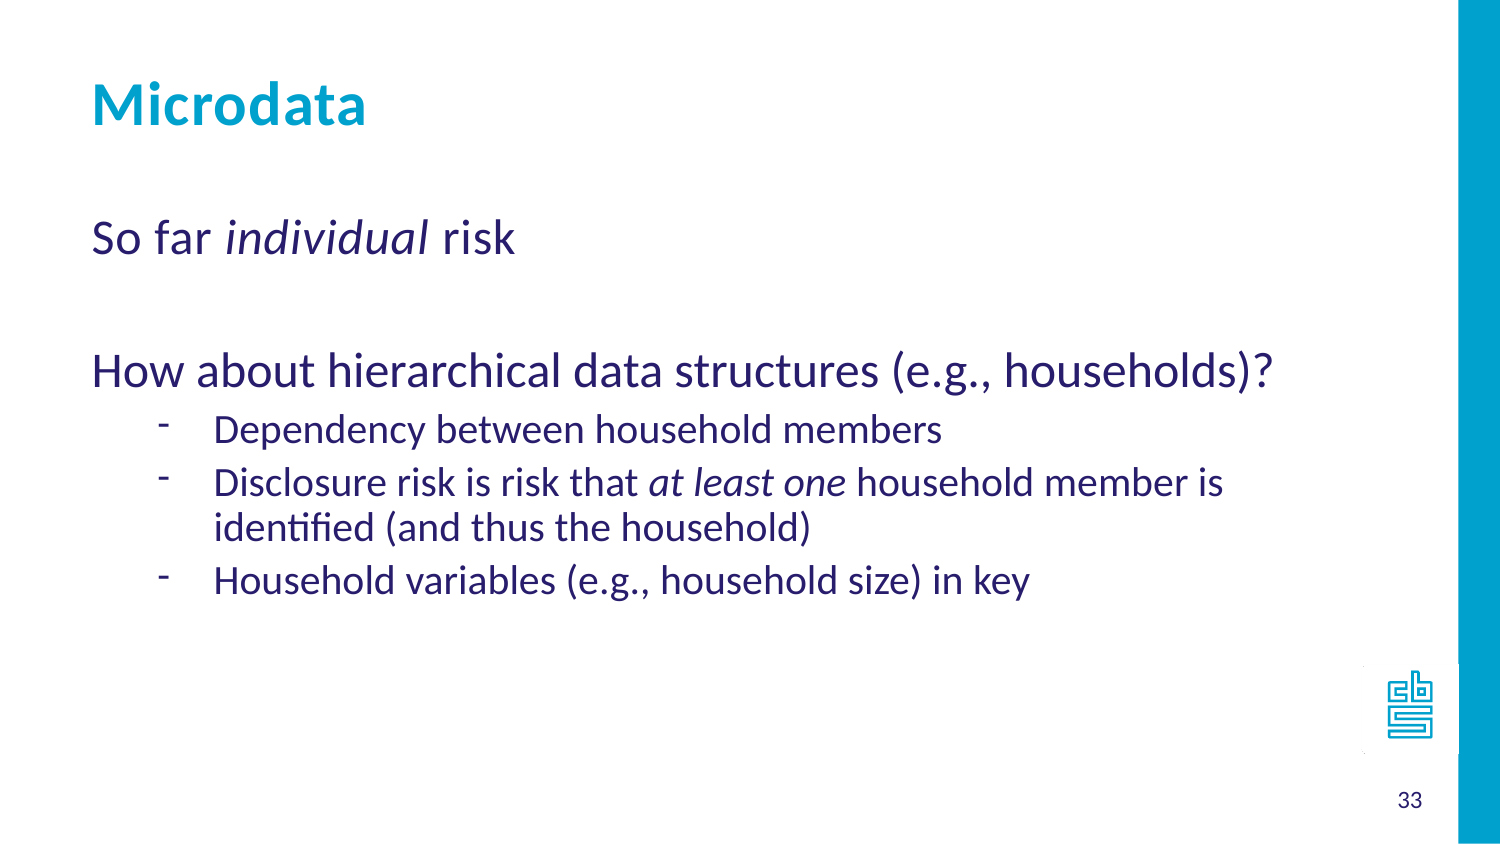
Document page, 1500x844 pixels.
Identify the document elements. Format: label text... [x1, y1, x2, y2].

picture [1361, 664, 1458, 754]
list Microdata [76, 55, 1329, 151]
slide_number 33 [1361, 772, 1459, 826]
list So far individual risk How about hierarchical data structures (e.g., households)? Dependency between household members Disclosure risk is risk that at least one household member is identified (and thus the household) Household variables (e.g., household size) in key [76, 197, 1329, 765]
